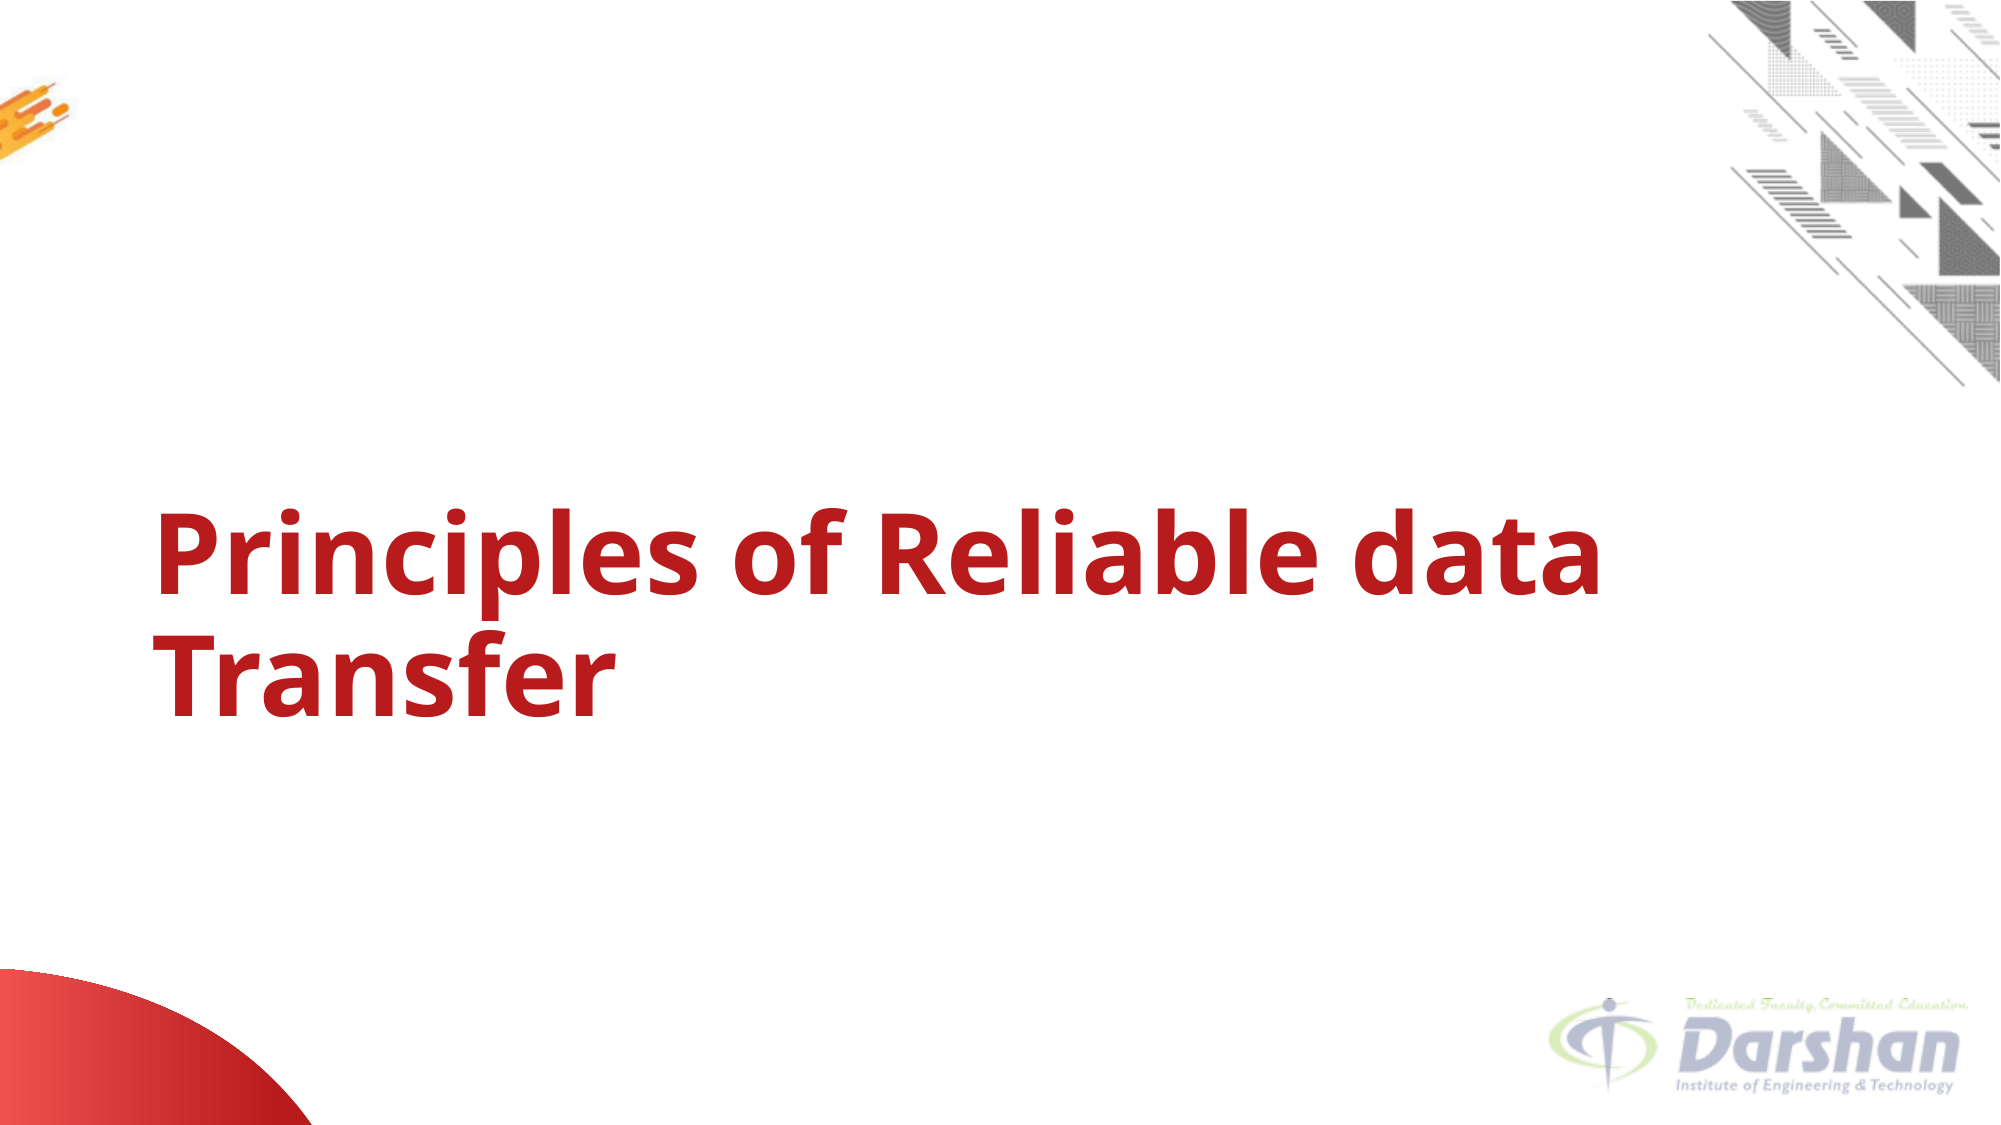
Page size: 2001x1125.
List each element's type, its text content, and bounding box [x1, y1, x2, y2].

title Principles of Reliable data Transfer [136, 280, 1862, 749]
text_box send ack0 [1548, 998, 1968, 1095]
picture [0, 65, 90, 193]
